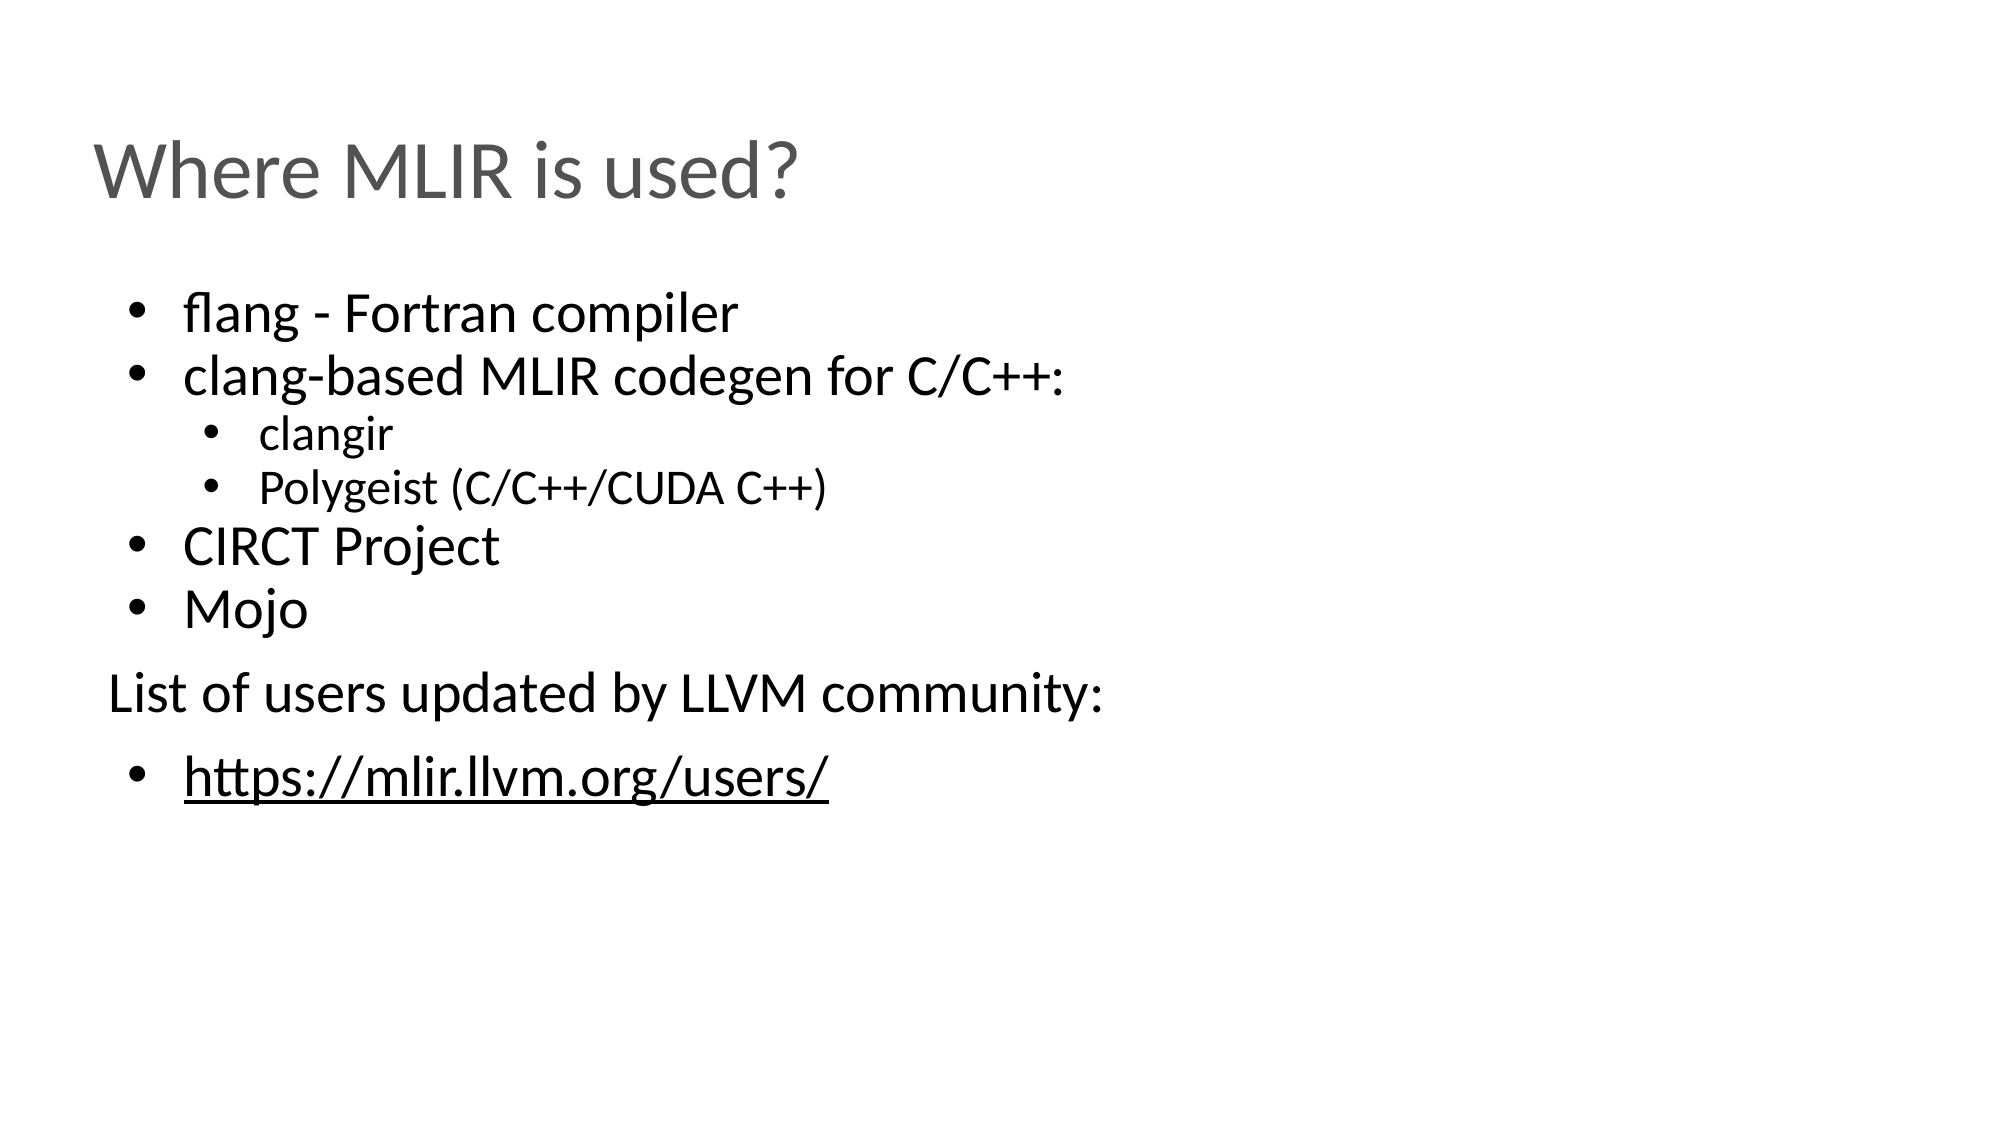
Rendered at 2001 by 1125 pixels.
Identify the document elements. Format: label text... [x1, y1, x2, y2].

title Where MLIR is used? [93, 93, 1900, 250]
list flang - Fortran compiler clang-based MLIR codegen for C/C++: clangir Polygeist (C/C++/CUDA C++) CIRCT Project Mojo List of users updated by LLVM community: https://mlir.llvm.org/users/ [93, 274, 1900, 1025]
